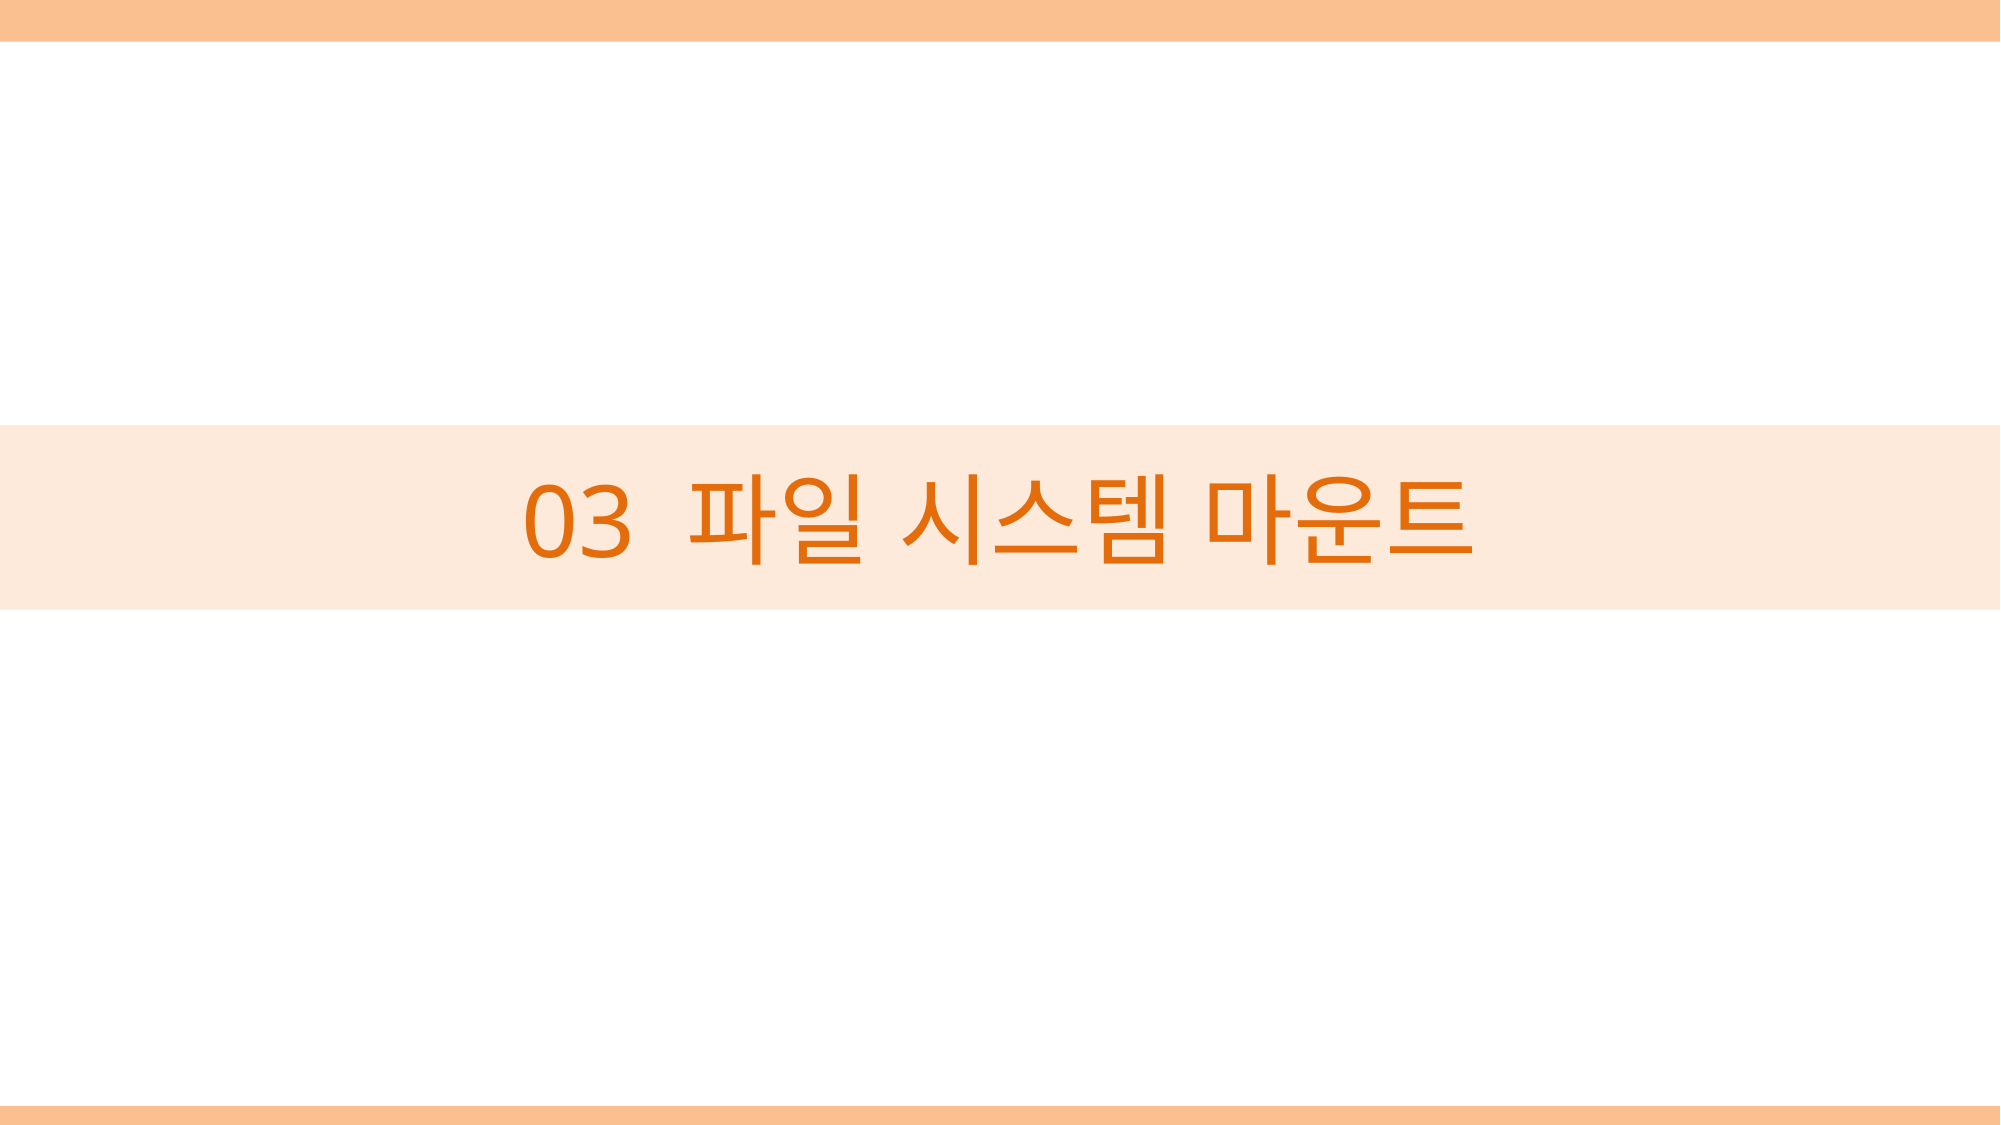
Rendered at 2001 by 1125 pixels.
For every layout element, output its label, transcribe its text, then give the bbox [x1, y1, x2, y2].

title 03 파일 시스템 마운트 [0, 424, 2000, 610]
